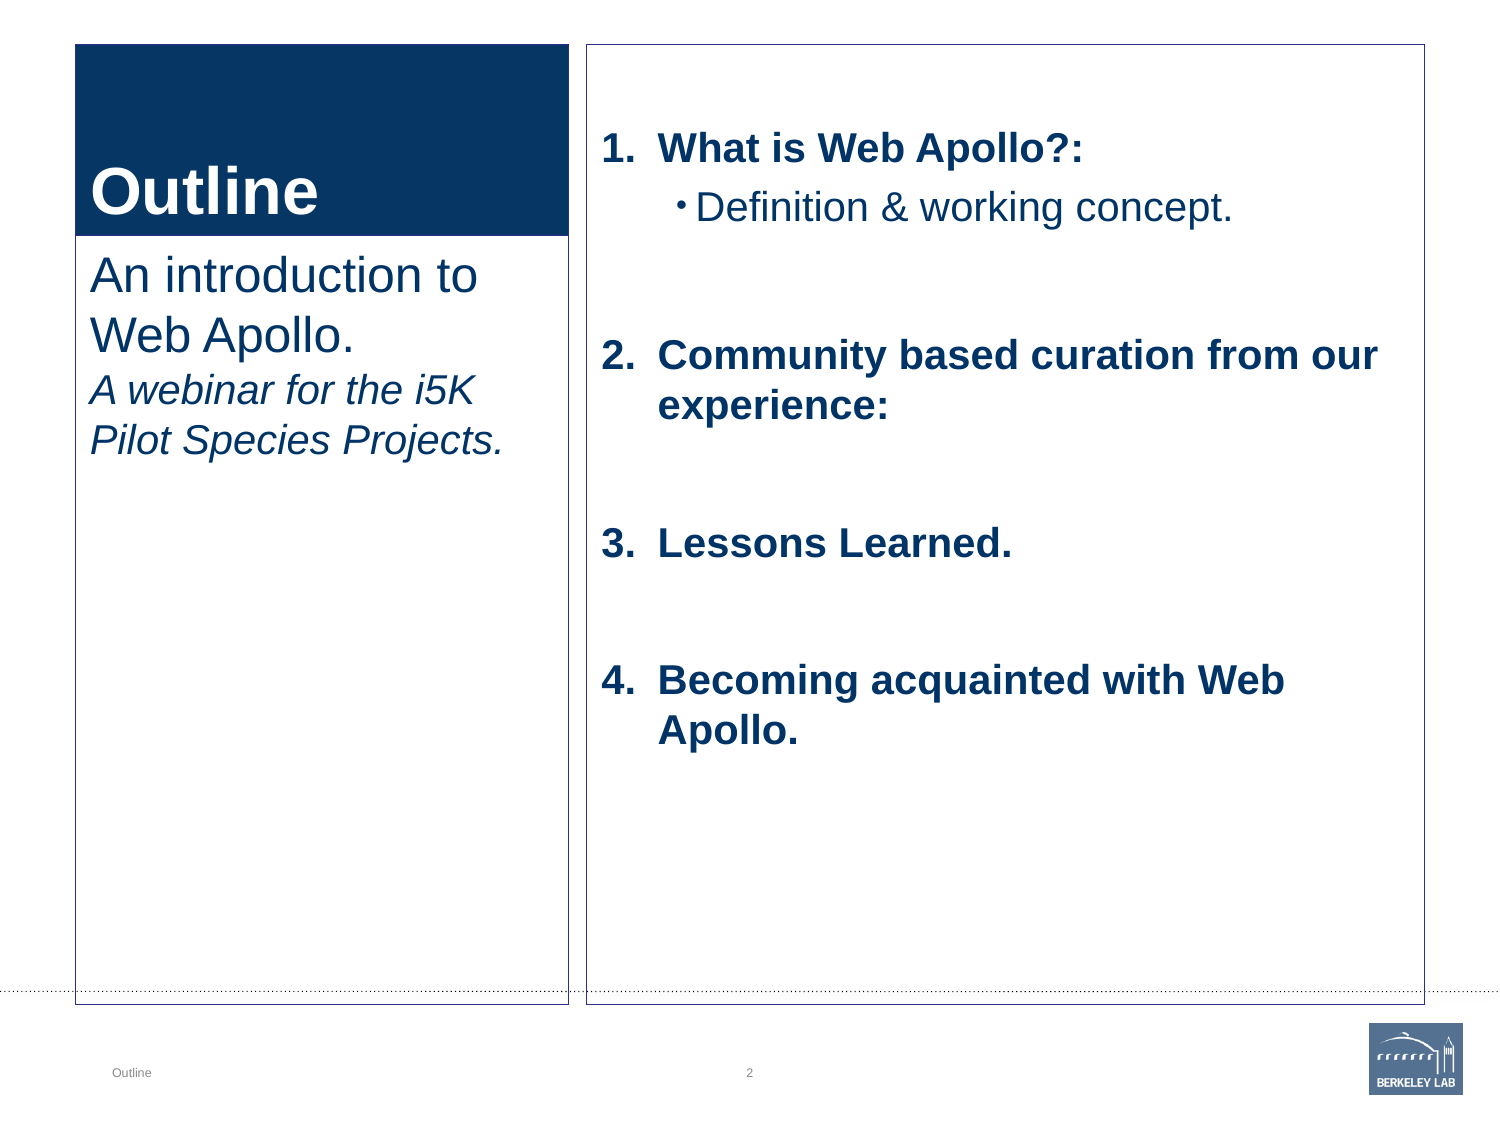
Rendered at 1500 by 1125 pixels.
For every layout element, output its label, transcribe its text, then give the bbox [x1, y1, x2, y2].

slide_number 2 [575, 1042, 925, 1103]
picture [1369, 1023, 1463, 1095]
list What is Web Apollo?: Definition & working concept. Community based curation from our experience: Lessons Learned. Becoming acquainted with Web Apollo. [586, 44, 1425, 1005]
list An introduction to Web Apollo. A webinar for the i5K Pilot Species Projects. [75, 235, 569, 1005]
footer Outline [97, 1042, 573, 1103]
title Outline [75, 44, 569, 235]
